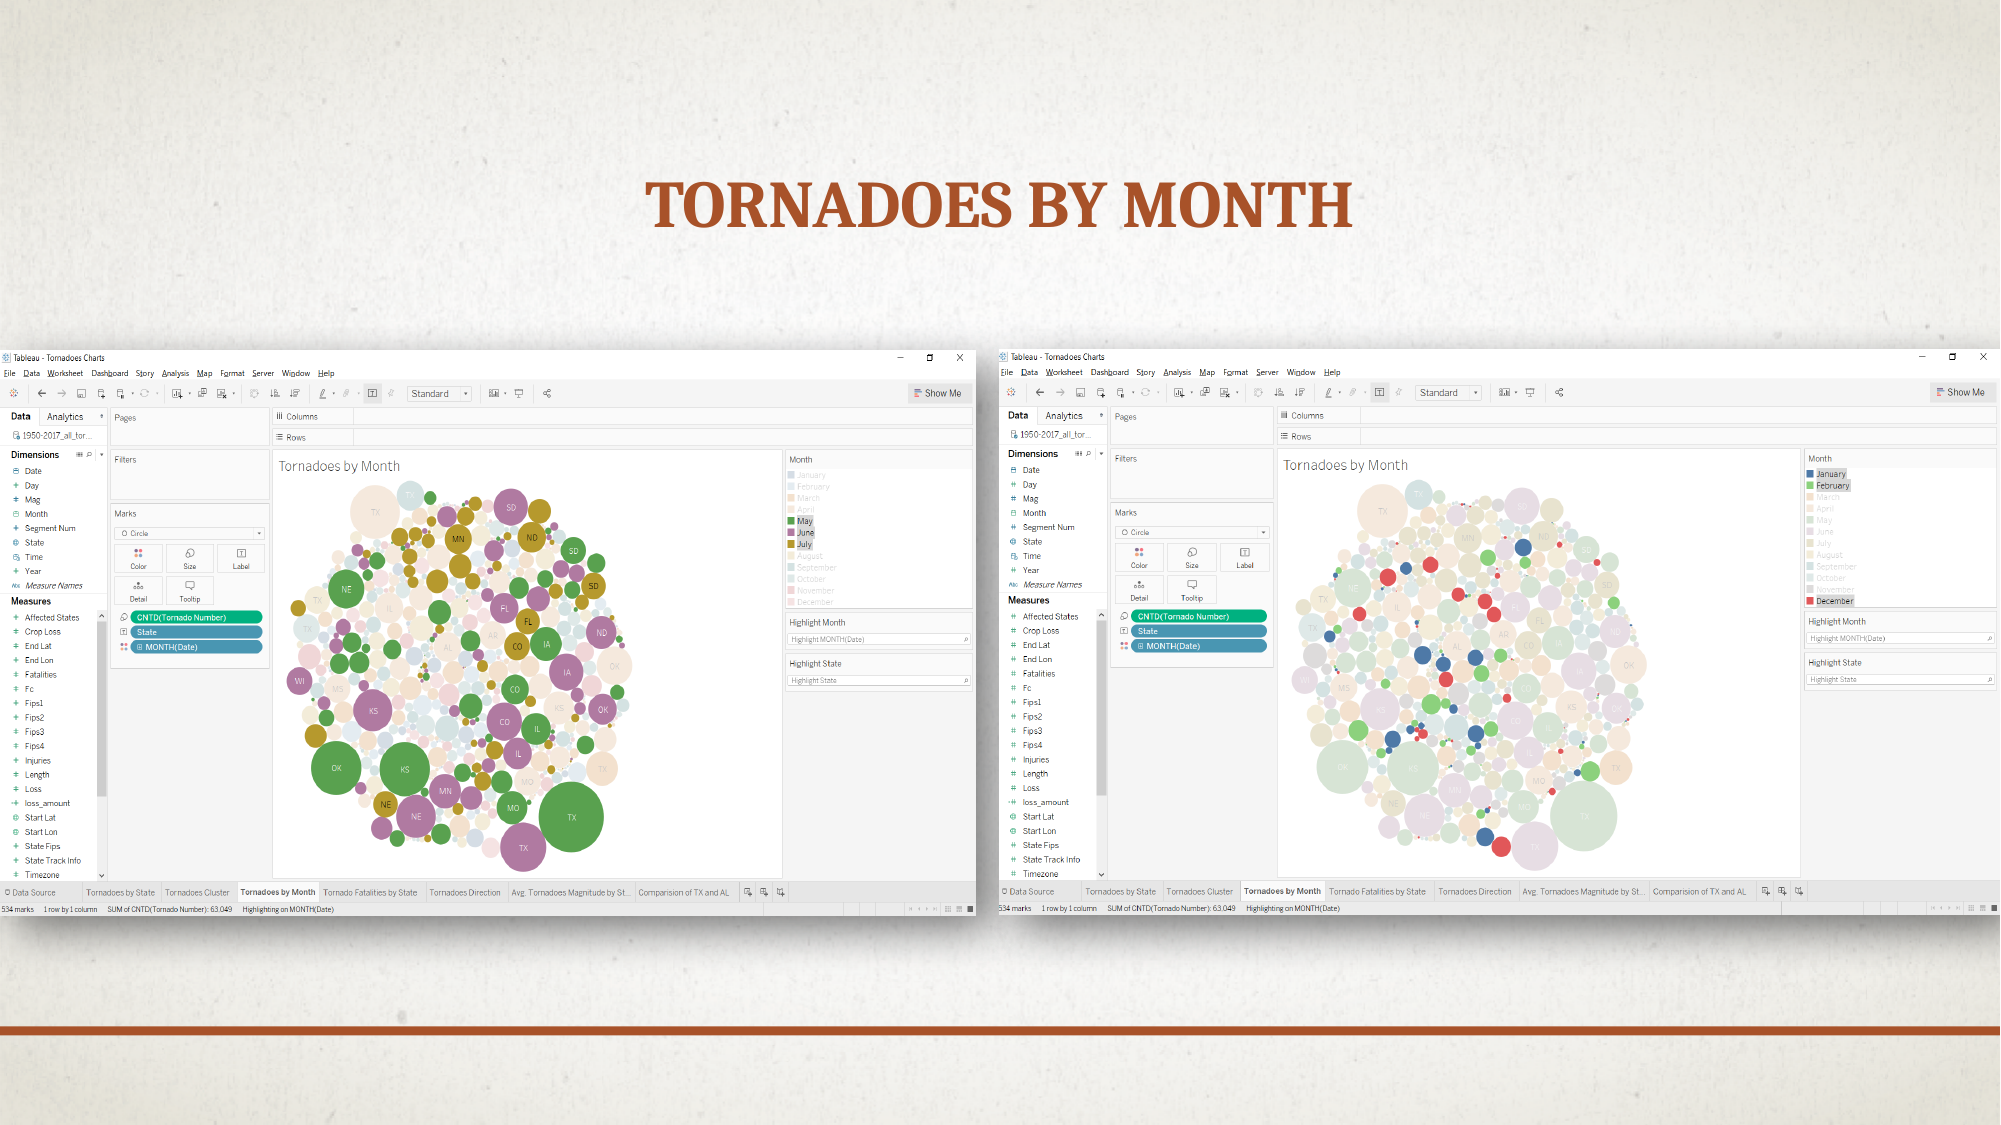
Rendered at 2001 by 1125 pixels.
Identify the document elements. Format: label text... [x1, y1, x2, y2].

picture [0, 0, 2001, 1125]
title Tornadoes by month [212, 62, 1788, 250]
